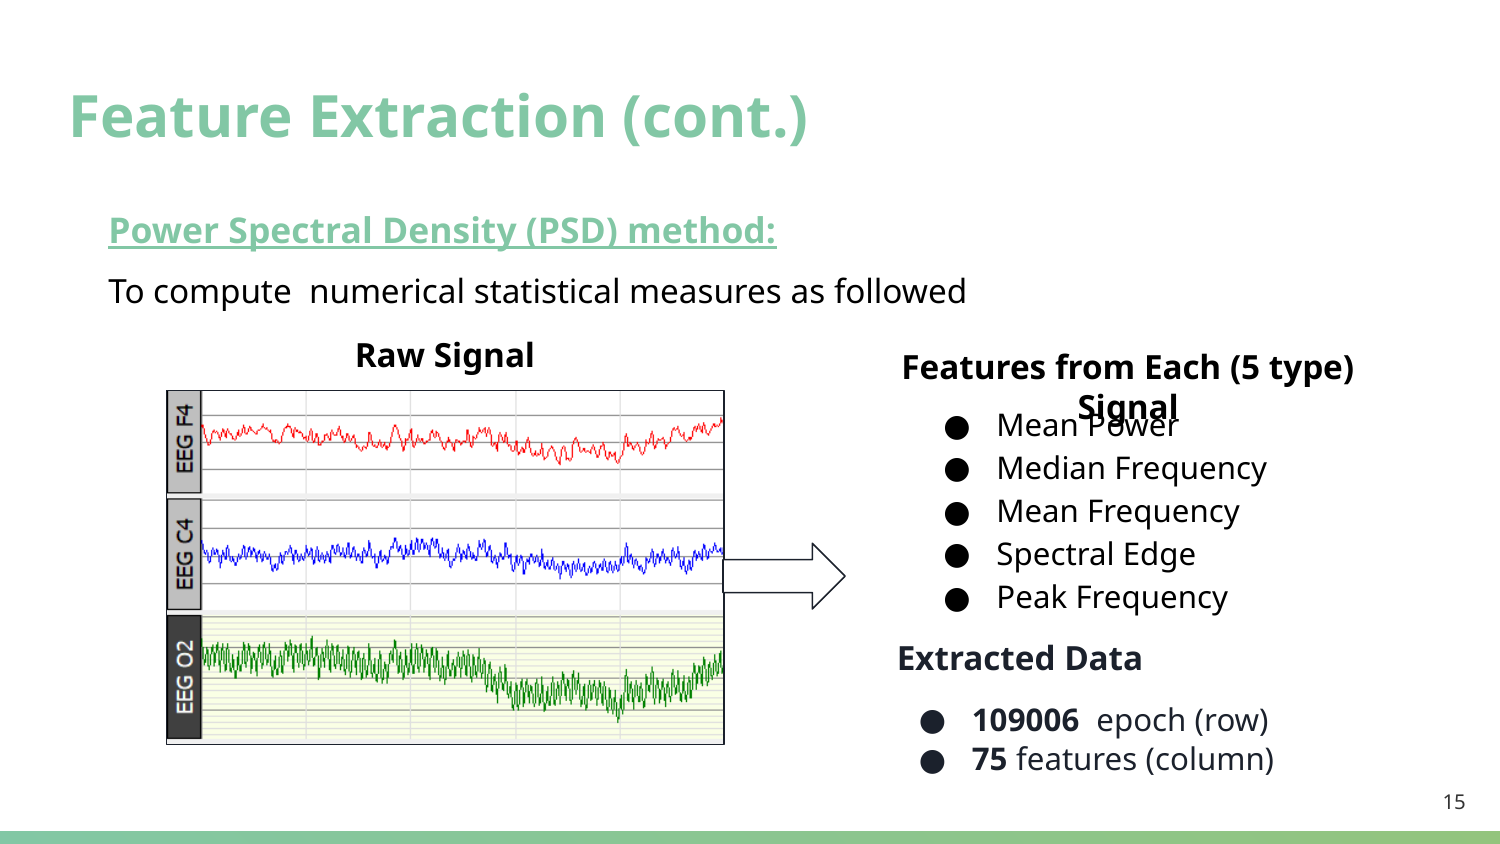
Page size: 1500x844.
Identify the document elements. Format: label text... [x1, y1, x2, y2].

text_box Raw Signal [167, 318, 723, 389]
text_box Features from Each (5 type) Signal [867, 331, 1389, 442]
text_box Extracted Data 109006 epoch (row) 75 features (column) [881, 620, 1355, 792]
list Power Spectral Density (PSD) method: To compute numerical statistical measures as followed [93, 186, 1389, 319]
title Feature Extraction (cont.) [53, 64, 1368, 164]
text_box [0, 831, 1500, 844]
text_box Mean Power Median Frequency Mean Frequency Spectral Edge Peak Frequency [906, 442, 1298, 620]
slide_number ‹#› [1409, 774, 1500, 831]
text_box [728, 543, 846, 609]
picture [166, 390, 724, 744]
